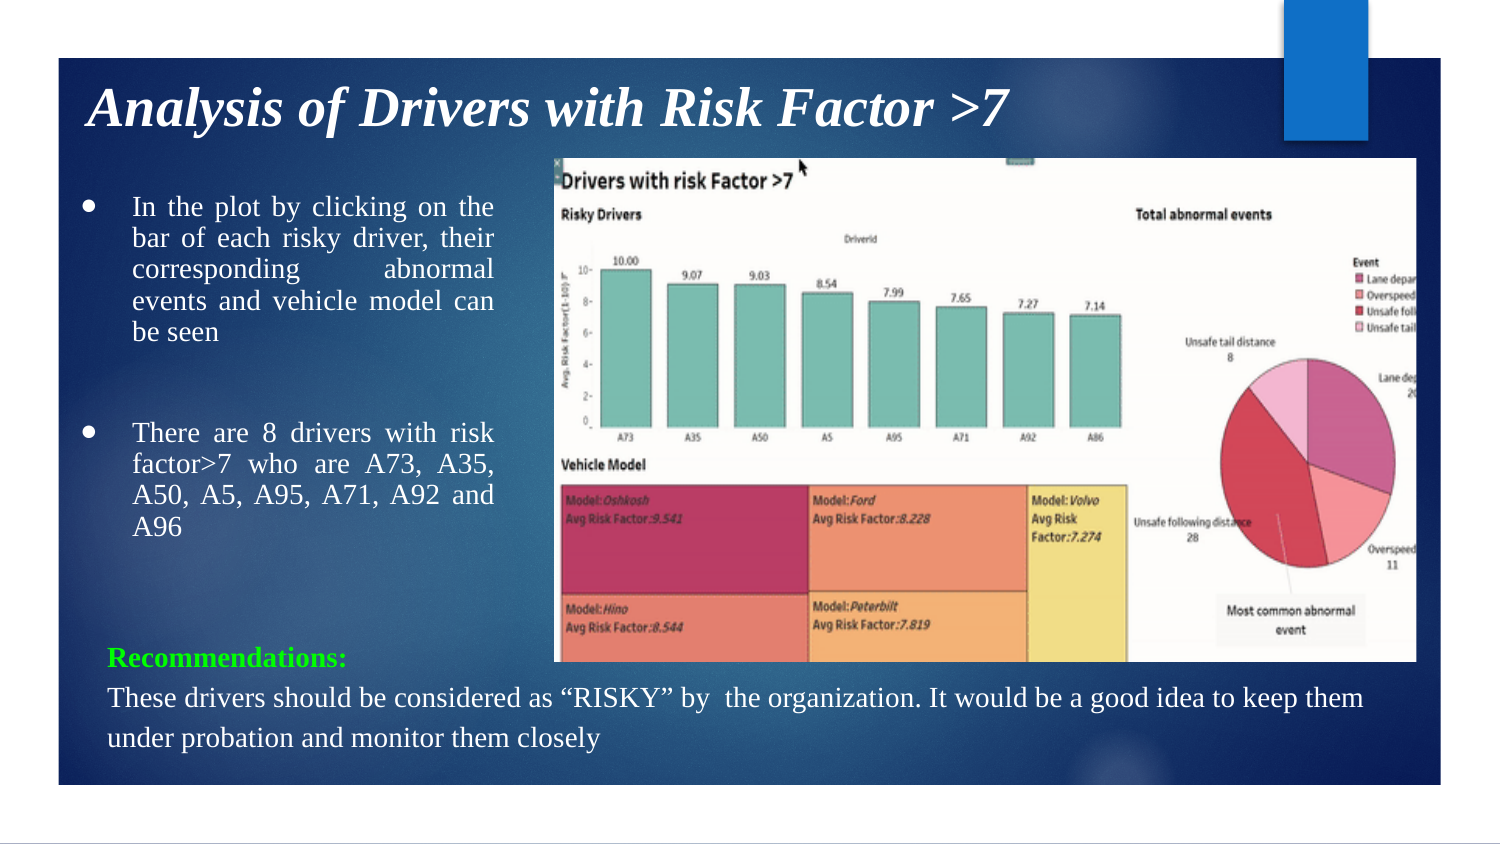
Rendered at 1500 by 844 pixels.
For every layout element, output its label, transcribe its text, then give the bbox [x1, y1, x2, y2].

picture [59, 612, 1093, 785]
text_box In the plot by clicking on the bar of each risky driver, their corresponding abnormal events and vehicle model can be seen There are 8 drivers with risk factor>7 who are A73, A35, A50, A5, A95, A71, A92 and A96 [42, 207, 511, 612]
text_box Recommendations: These drivers should be considered as “RISKY” by the organization. It would be a good idea to keep them under probation and monitor them closely [92, 627, 1417, 767]
picture [59, 58, 1440, 785]
text_box Analysis of Drivers with Risk Factor >7 [72, 93, 1139, 196]
